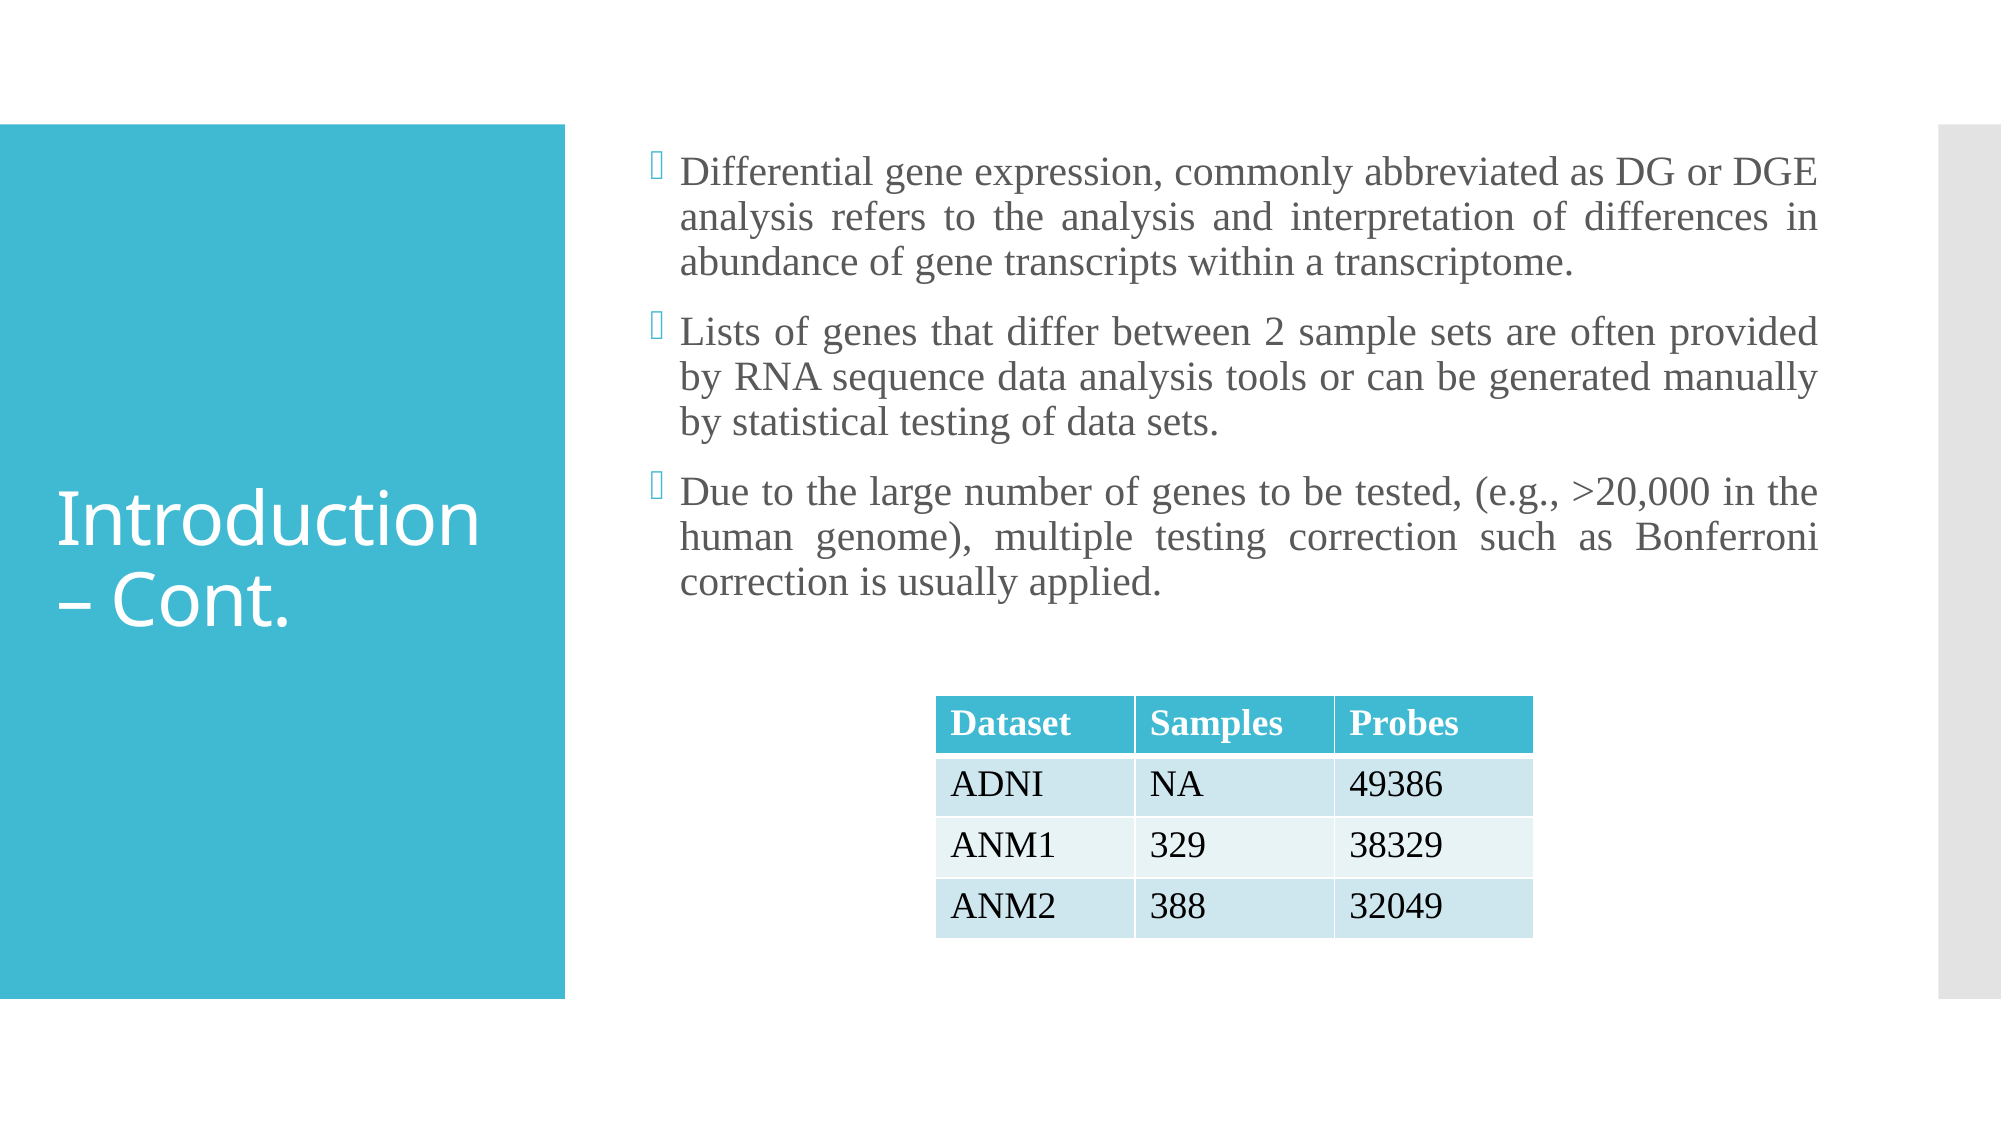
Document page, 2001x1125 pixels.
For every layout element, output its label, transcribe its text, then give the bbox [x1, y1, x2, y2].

table_cell 32049 [1335, 879, 1533, 938]
table_cell ADNI [936, 759, 1134, 816]
table_cell 49386 [1335, 759, 1533, 816]
table_cell ANM2 [936, 879, 1134, 938]
title Introduction – Cont. [41, 184, 525, 940]
table_cell 329 [1136, 818, 1334, 877]
table_cell ANM1 [936, 818, 1134, 877]
table_cell 38329 [1335, 818, 1533, 877]
list Differential gene expression, commonly abbreviated as DG or DGE analysis refers to the analysis and interpretation of differences in abundance of gene transcripts within a transcriptome. Lists of genes that differ between 2 sample sets are often provided by RNA sequence data analysis tools or can be generated manually by statistical testing of data sets. Due to the large number of genes to be tested, (e.g., >20,000 in the human genome), multiple testing correction such as Bonferroni correction is usually applied. [634, 141, 1835, 982]
table_header Dataset [936, 696, 1134, 753]
table_cell NA [1136, 759, 1334, 816]
table_cell 388 [1136, 879, 1334, 938]
table_header Samples [1136, 696, 1334, 753]
table_header Probes [1335, 696, 1533, 753]
